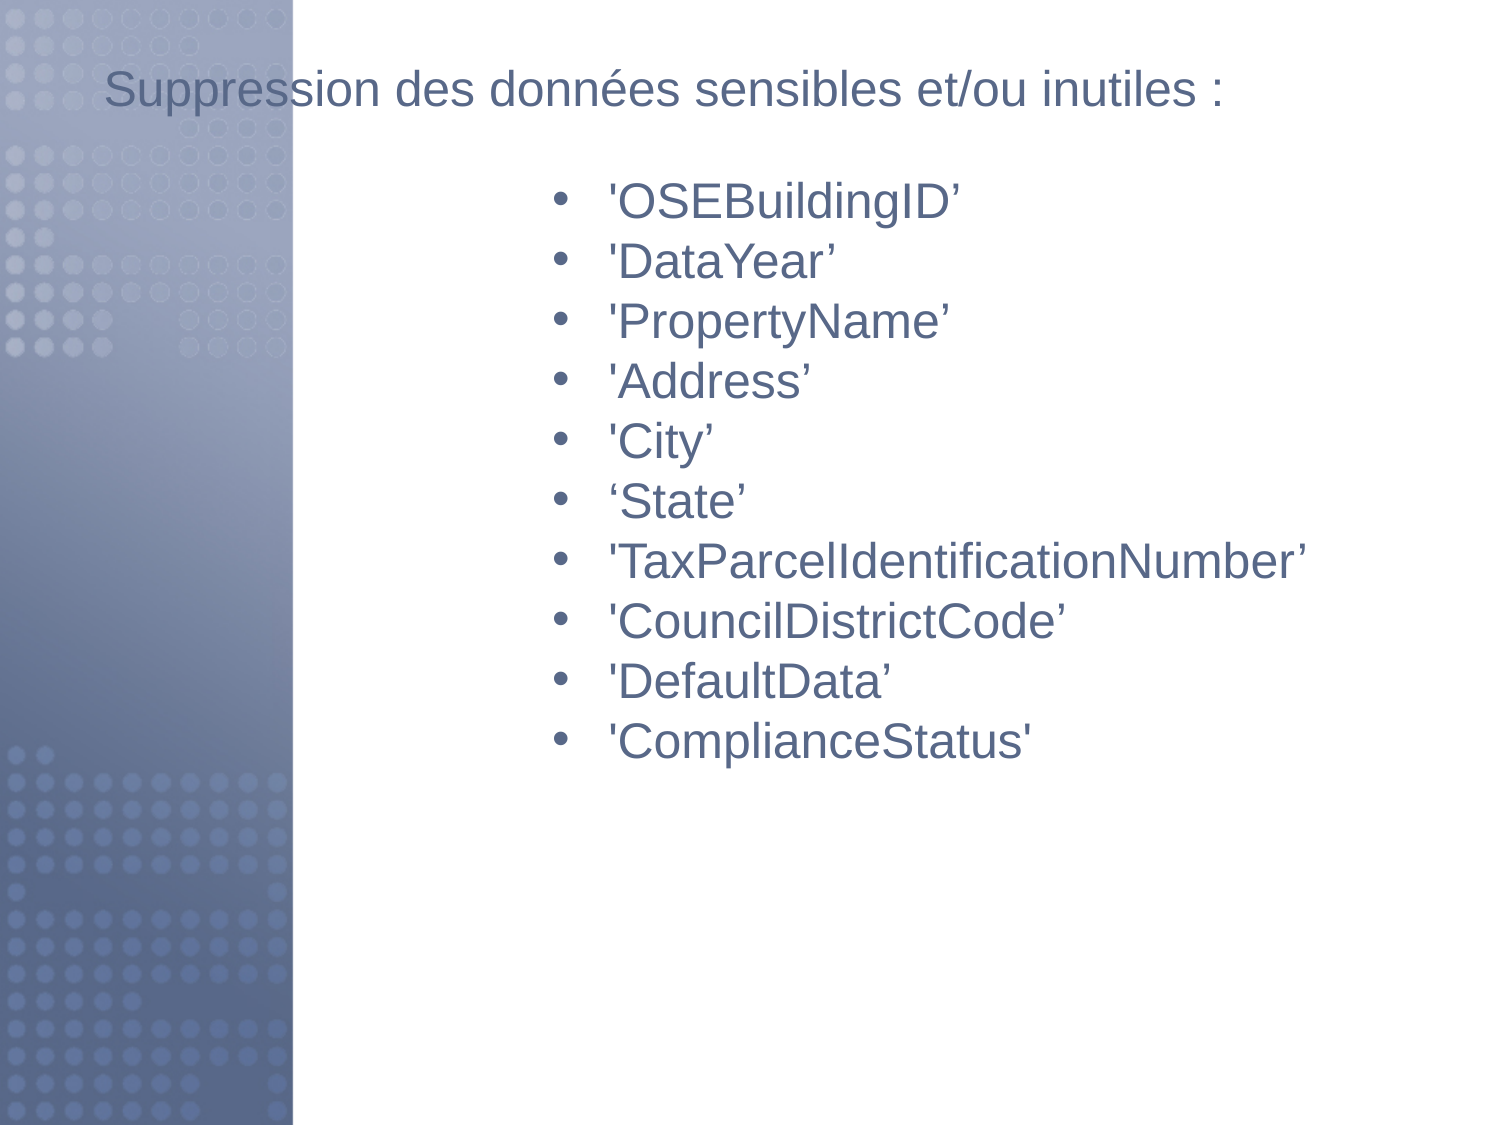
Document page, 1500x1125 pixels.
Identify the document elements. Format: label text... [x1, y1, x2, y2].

title Suppression des données sensibles et/ou inutiles : [88, 12, 1247, 162]
text_box 'OSEBuildingID’ 'DataYear’ 'PropertyName’ 'Address’ 'City’ ‘State’ 'TaxParcelIdentificationNumber’ 'CouncilDistrictCode’ 'DefaultData’ 'ComplianceStatus' [537, 160, 1400, 776]
picture [0, 0, 1500, 1125]
